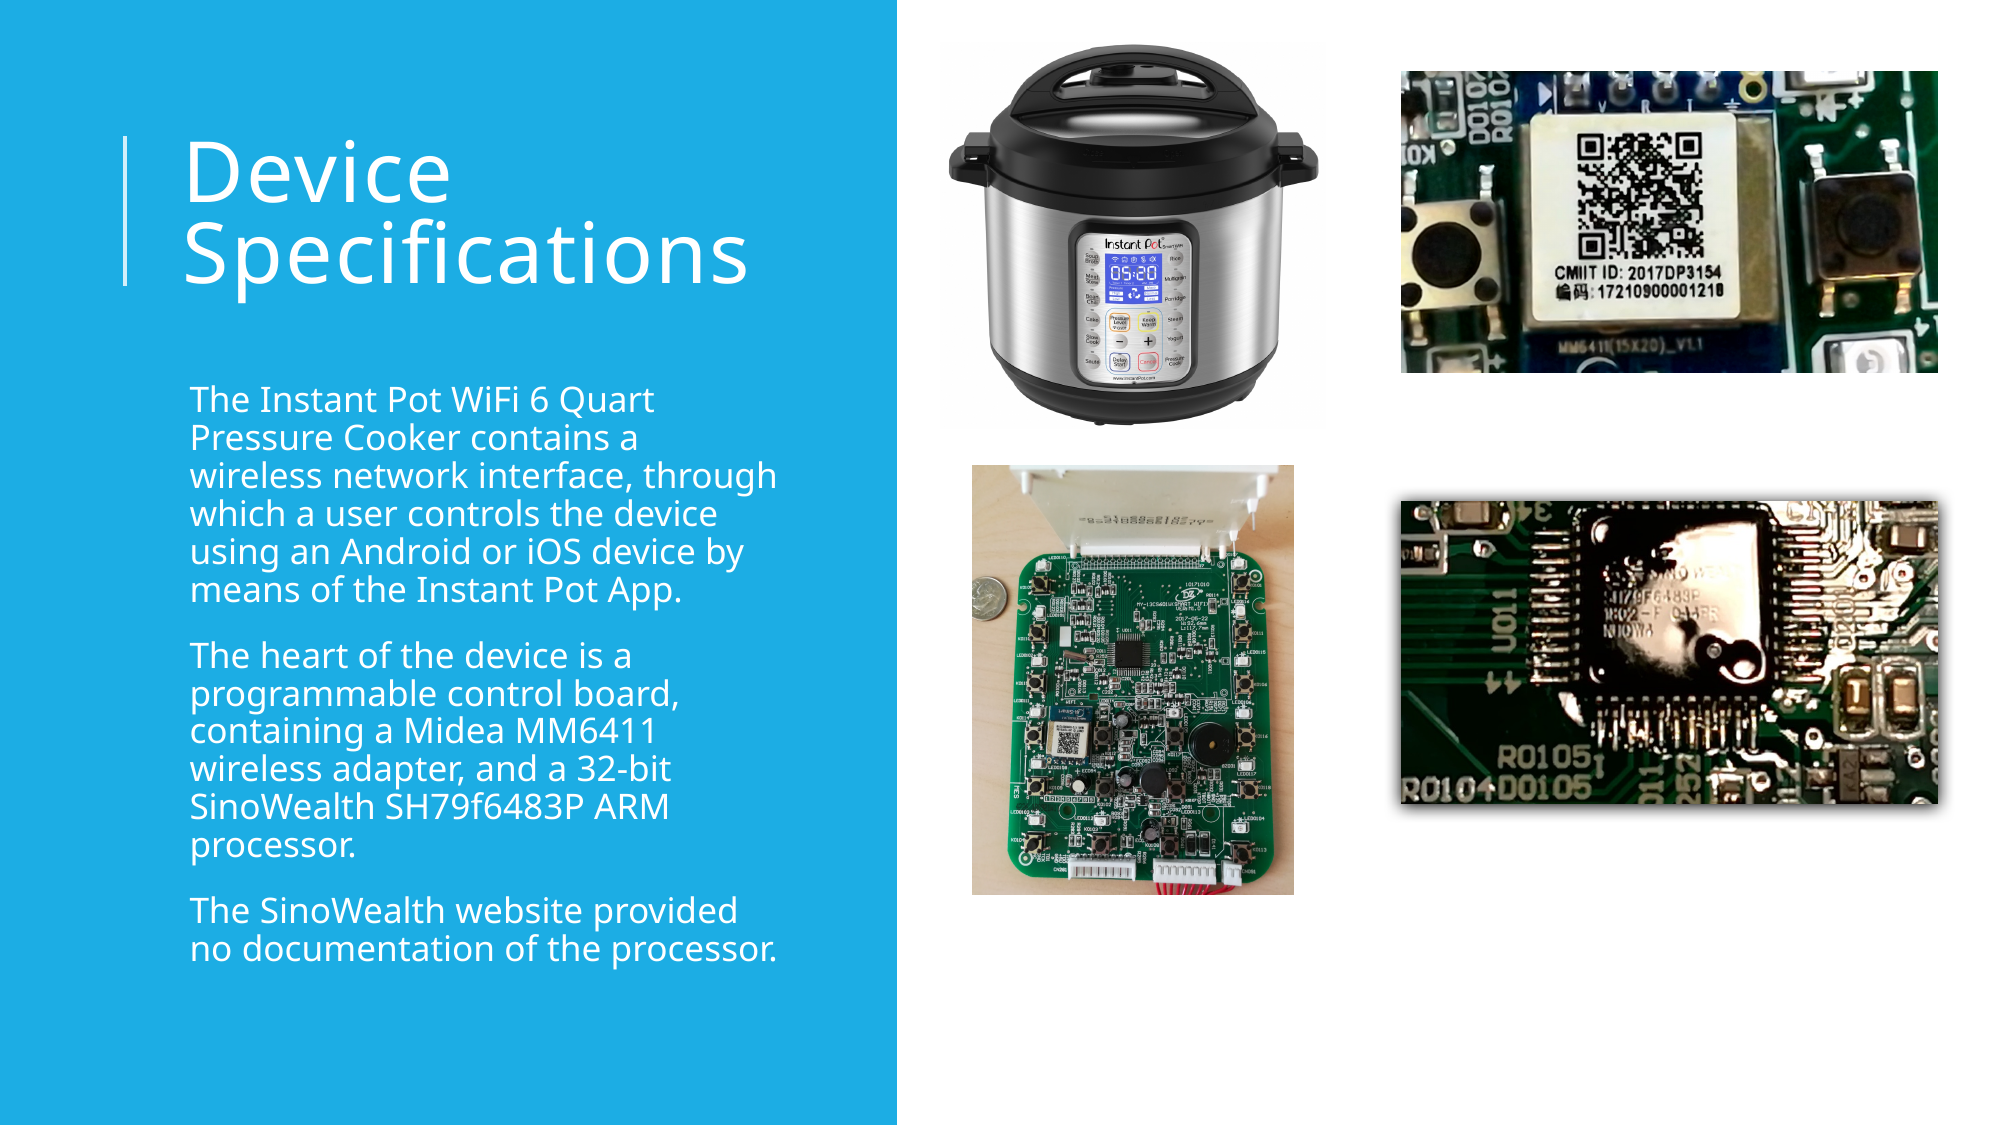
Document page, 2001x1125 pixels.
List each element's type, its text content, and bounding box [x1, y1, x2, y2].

picture [1400, 70, 1938, 374]
text_box [0, 0, 898, 1125]
list The Instant Pot WiFi 6 Quart Pressure Cooker contains a wireless network interface, through which a user controls the device using an Android or iOS device by means of the Instant Pot App. The heart of the device is a programmable control board, containing a Midea MM6411 wireless adapter, and a 32-bit SinoWealth SH79f6483P ARM processor. The SinoWealth website provided no documentation of the processor. [168, 375, 790, 1020]
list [939, 42, 1326, 429]
picture [1400, 501, 1938, 804]
title Device Specifications [168, 96, 788, 342]
picture [972, 465, 1294, 895]
